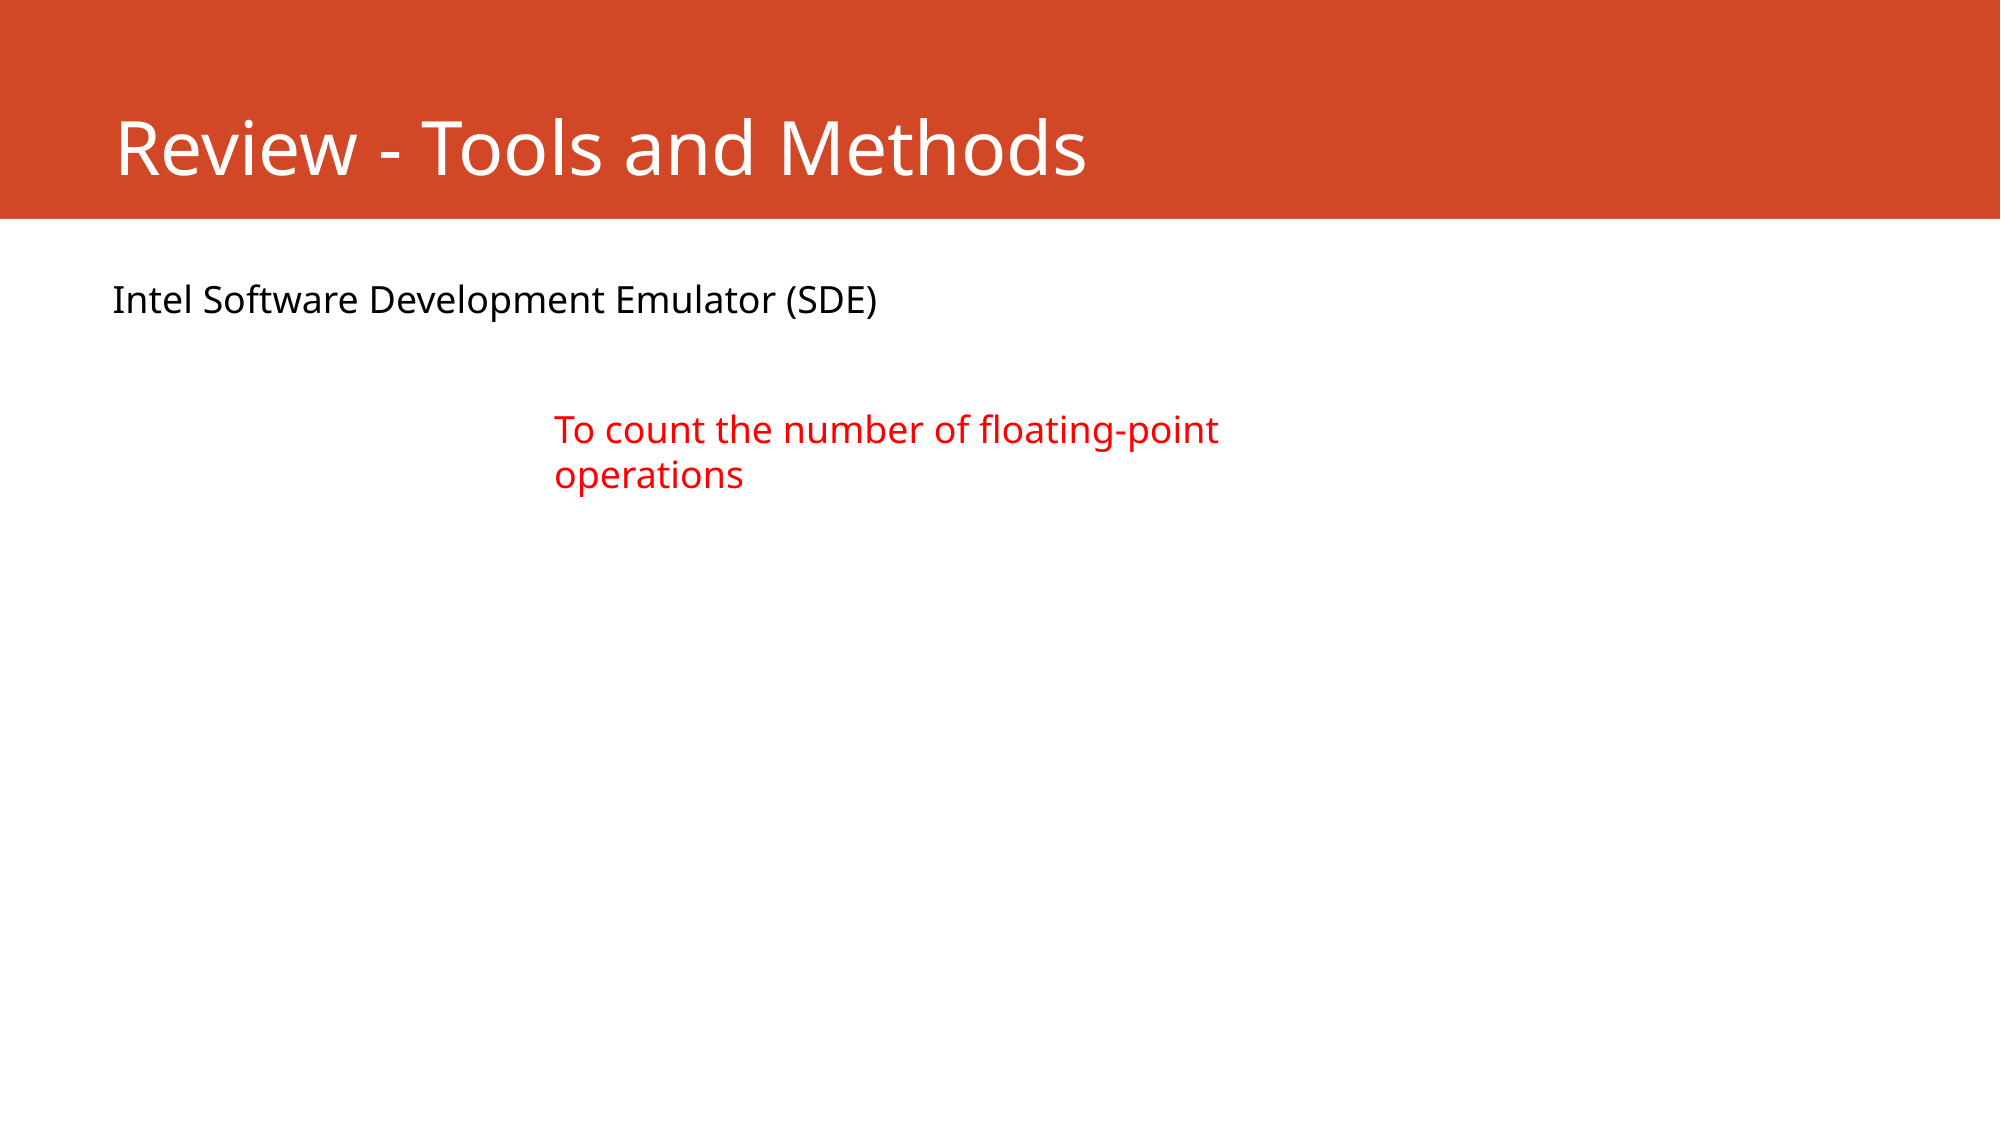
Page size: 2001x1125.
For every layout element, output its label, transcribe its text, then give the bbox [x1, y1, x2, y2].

text_box Intel Software Development Emulator (SDE) [97, 268, 893, 328]
text_box To count the number of floating-point operations [539, 398, 1423, 504]
title Review - Tools and Methods [99, 0, 1863, 199]
